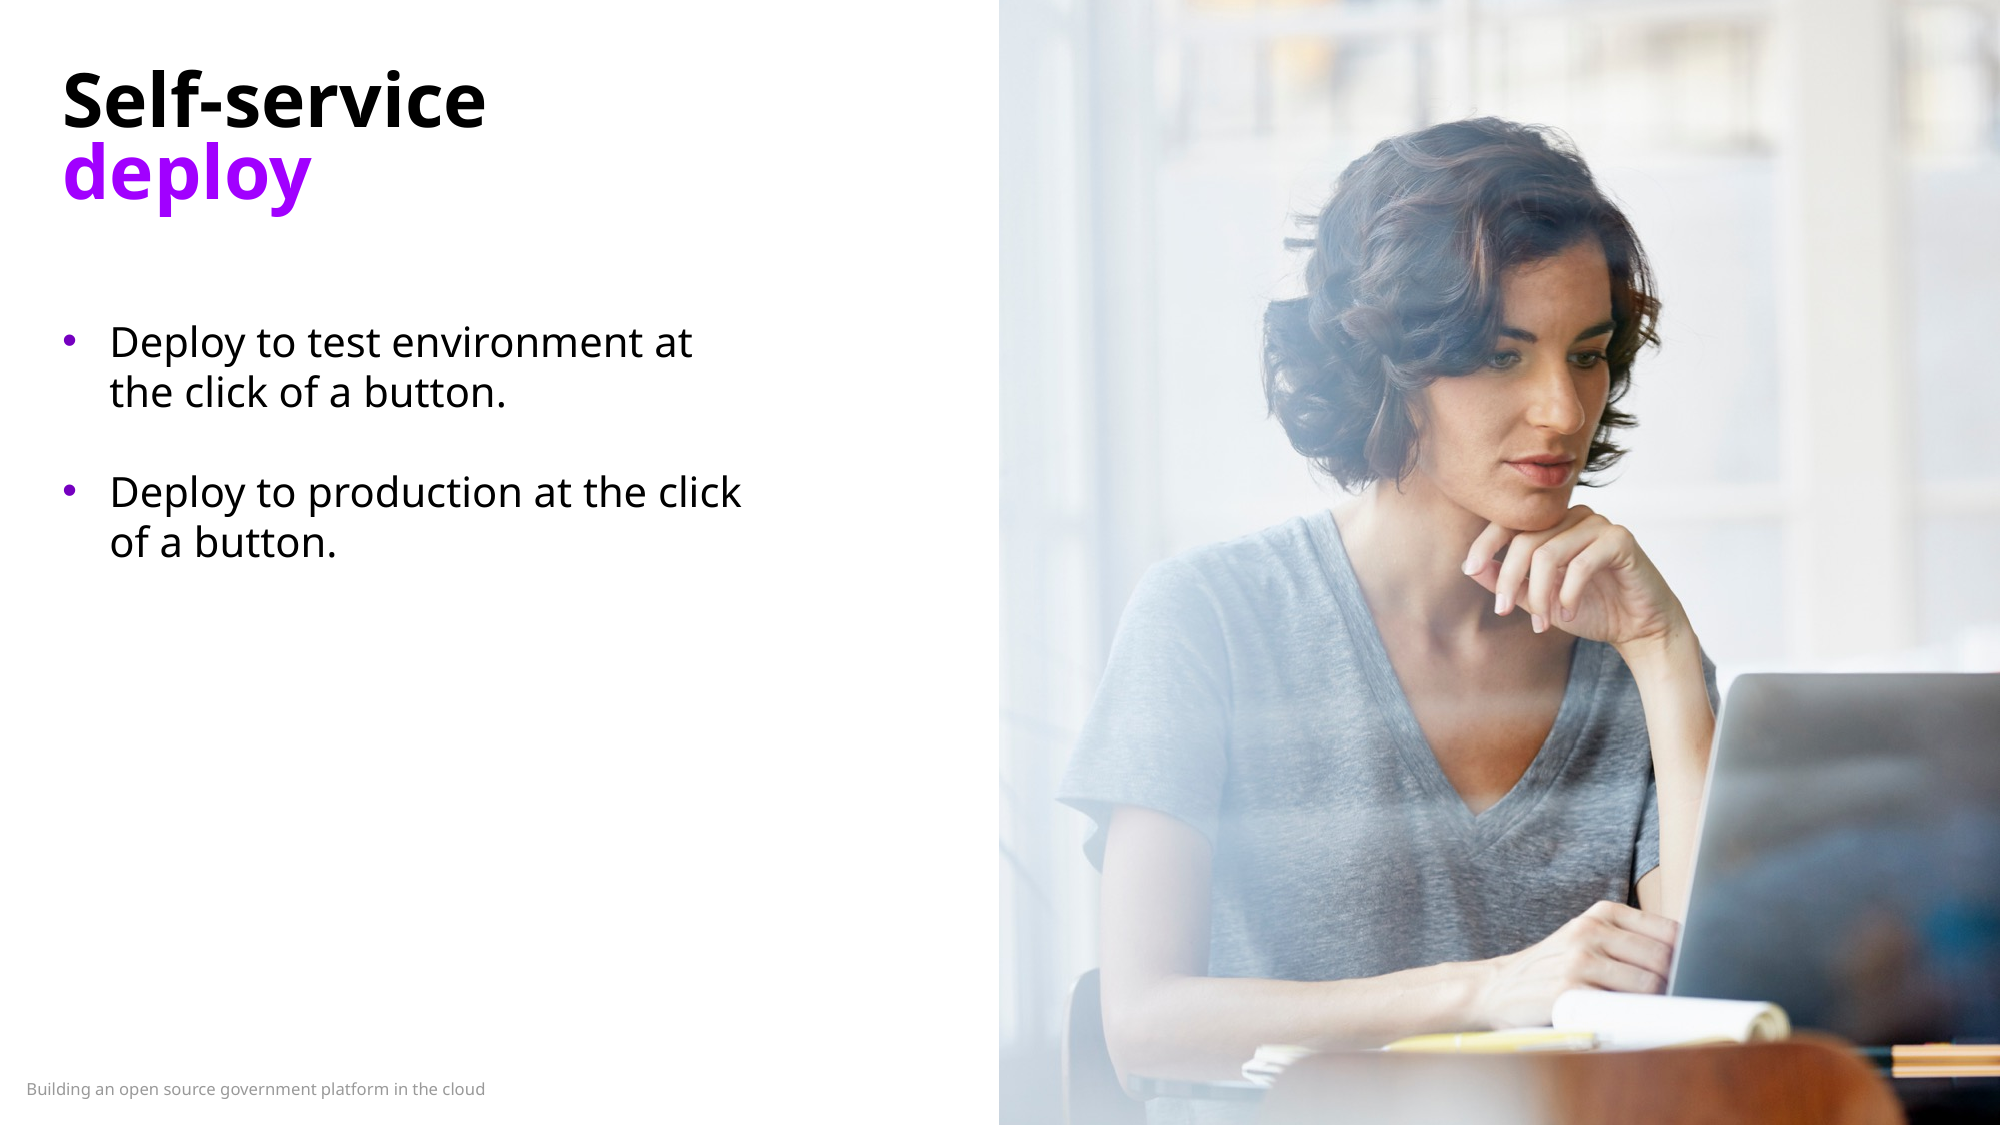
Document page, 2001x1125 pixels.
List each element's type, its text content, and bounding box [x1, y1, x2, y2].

footer Building an open source government platform in the cloud [26, 1071, 530, 1106]
text_box Deploy to test environment at the click of a button. Deploy to production at the click of a button. [62, 315, 756, 1047]
picture [999, 0, 2000, 1125]
title Self-service deploy [62, 62, 677, 294]
